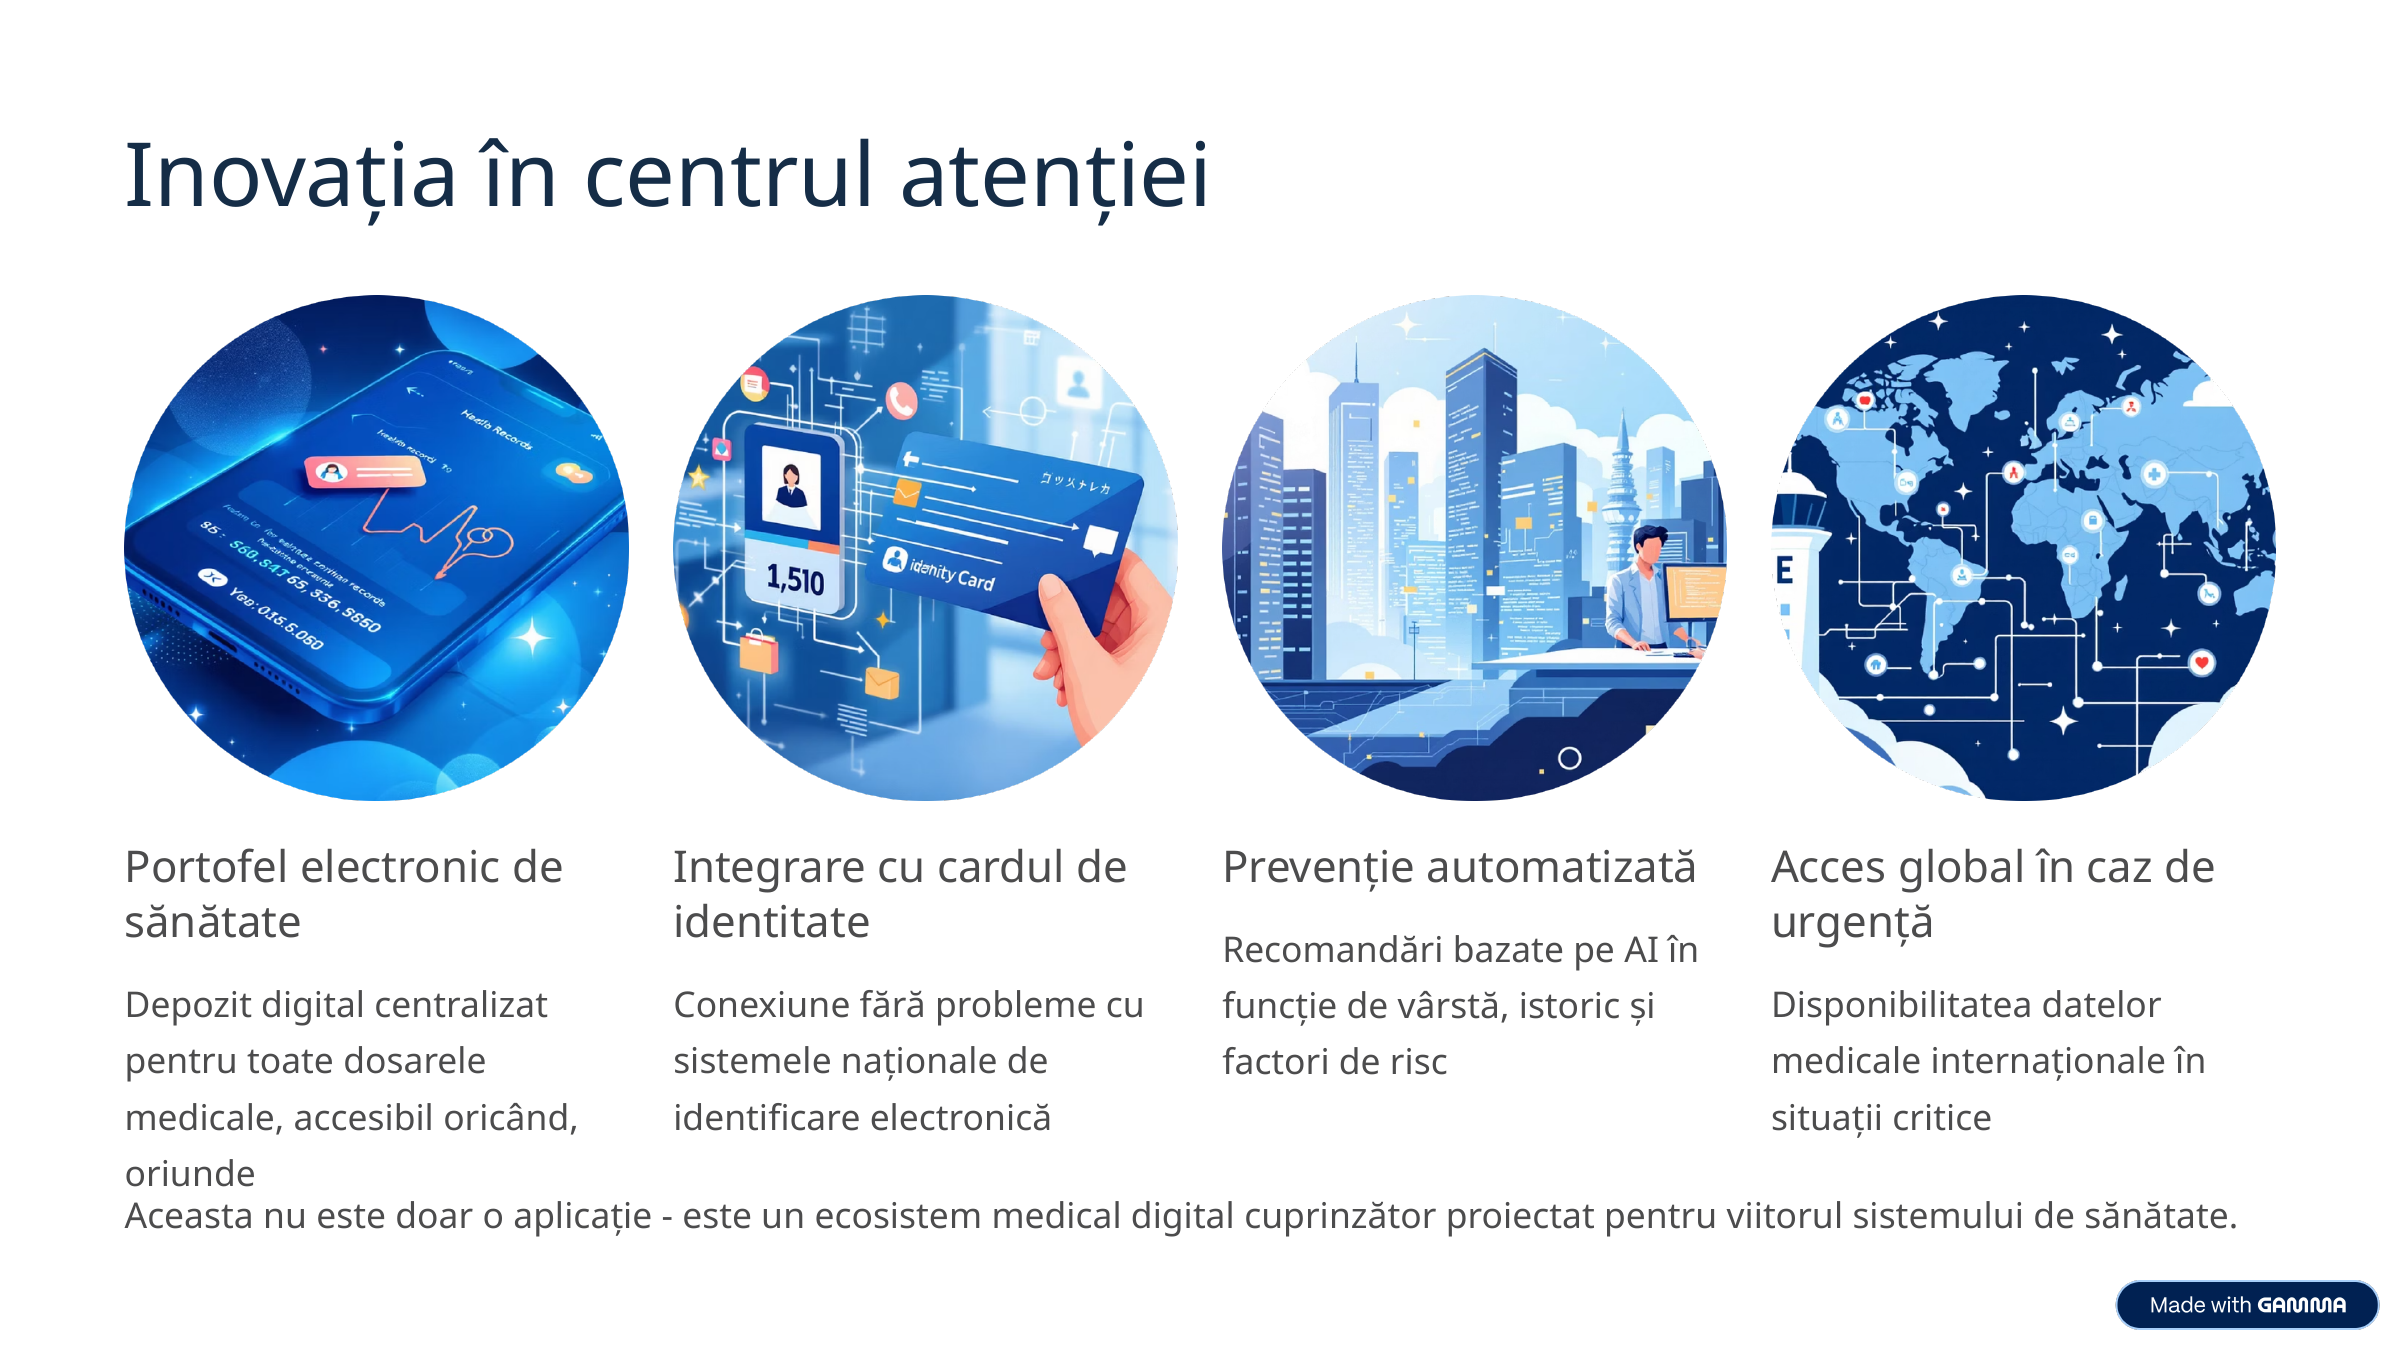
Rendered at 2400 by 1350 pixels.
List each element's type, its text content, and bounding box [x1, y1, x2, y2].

picture [1222, 295, 1727, 801]
text_box Conexiune fără probleme cu sistemele naționale de identificare electronică [673, 968, 1178, 1140]
picture [2106, 1271, 2389, 1339]
text_box Portofel electronic de sănătate [124, 835, 629, 948]
text_box Acces global în caz de urgență [1771, 835, 2276, 948]
text_box Inovația în centrul atenției [124, 113, 1109, 225]
text_box Prevenție automatizată [1222, 835, 1668, 892]
text_box Aceasta nu este doar o aplicație - este un ecosistem medical digital cuprinzător proiectat pentru viitorul sistemului de sănătate. [124, 1179, 2276, 1237]
picture [124, 295, 629, 801]
text_box Recomandări bazate pe AI în funcție de vârstă, istoric și factori de risc [1222, 912, 1727, 1084]
text_box Depozit digital centralizat pentru toate dosarele medicale, accesibil oricând, oriunde [124, 968, 629, 1140]
text_box Integrare cu cardul de identitate [673, 835, 1178, 948]
picture [673, 295, 1178, 801]
picture [1770, 295, 2276, 801]
text_box Disponibilitatea datelor medicale internaționale în situații critice [1771, 968, 2276, 1140]
